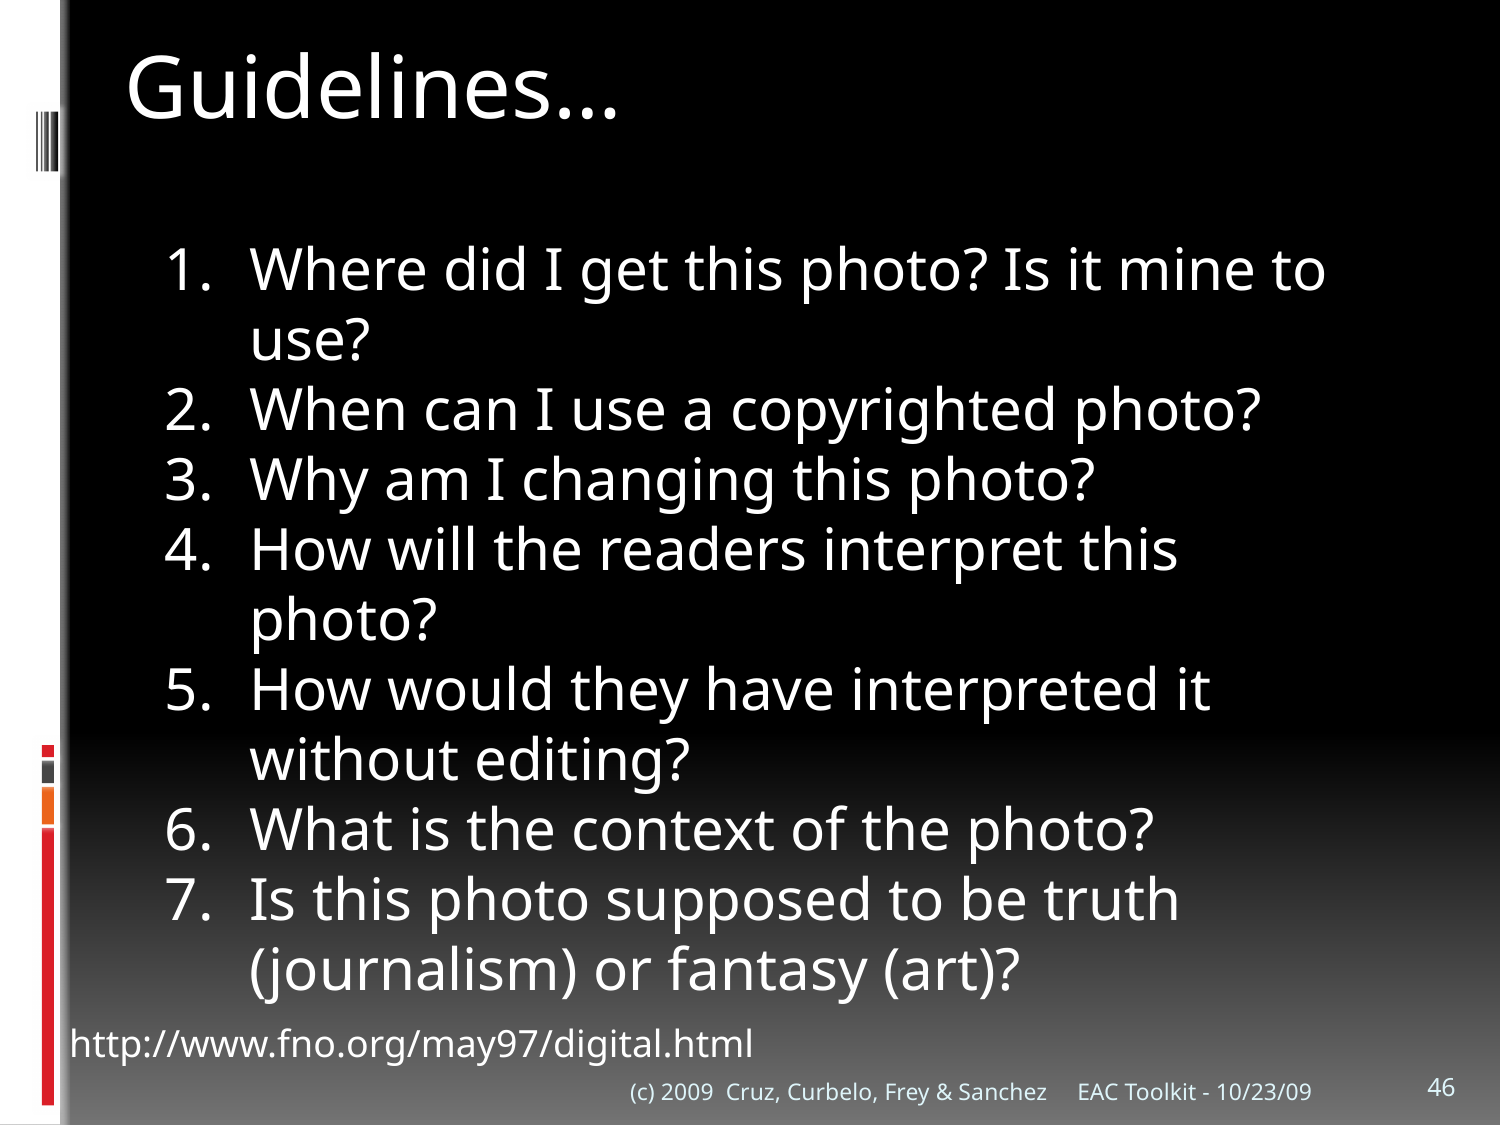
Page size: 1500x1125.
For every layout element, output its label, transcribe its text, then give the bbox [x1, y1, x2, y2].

list Guidelines… [99, 24, 1376, 145]
text_box Where did I get this photo? Is it mine to use? When can I use a copyrighted photo? Why am I changing this photo? How will the readers interpret this photo? How would they have interpreted it without editing? What is the context of the photo? Is this photo supposed to be truth (journalism) or fantasy (art)? [149, 224, 1350, 1052]
footer (c) 2009 Cruz, Curbelo, Frey & Sanchez [150, 1052, 1063, 1113]
text_box http://www.fno.org/may97/digital.html [54, 1012, 770, 1073]
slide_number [1063, 1052, 1412, 1113]
slide_number 46 [1412, 1052, 1488, 1113]
